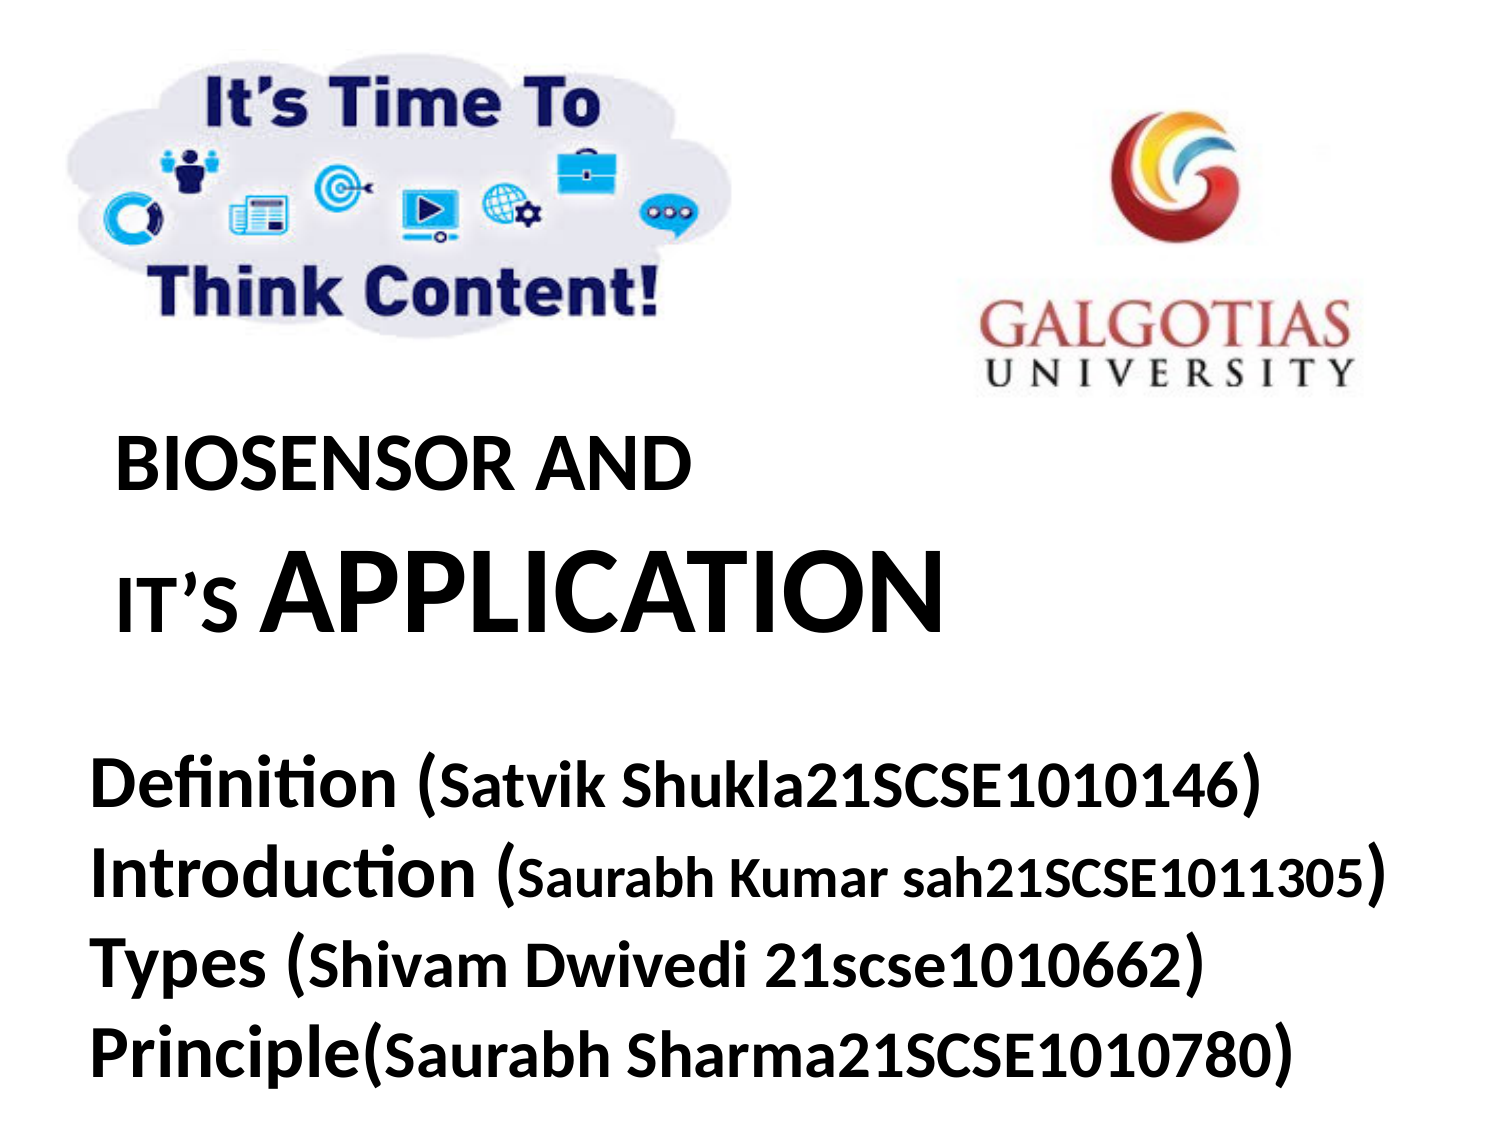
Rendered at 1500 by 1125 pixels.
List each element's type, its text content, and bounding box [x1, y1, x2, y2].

text_box BIOSENSOR AND IT’S APPLICATION [99, 399, 1088, 665]
text_box Definition (Satvik Shukla21SCSE1010146) Introduction (Saurabh Kumar sah21SCSE1011305) Types (Shivam Dwivedi 21scse1010662) Principle(Saurabh Sharma21SCSE1010780) [74, 724, 1500, 1100]
picture [924, 9, 1438, 517]
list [62, 49, 738, 344]
